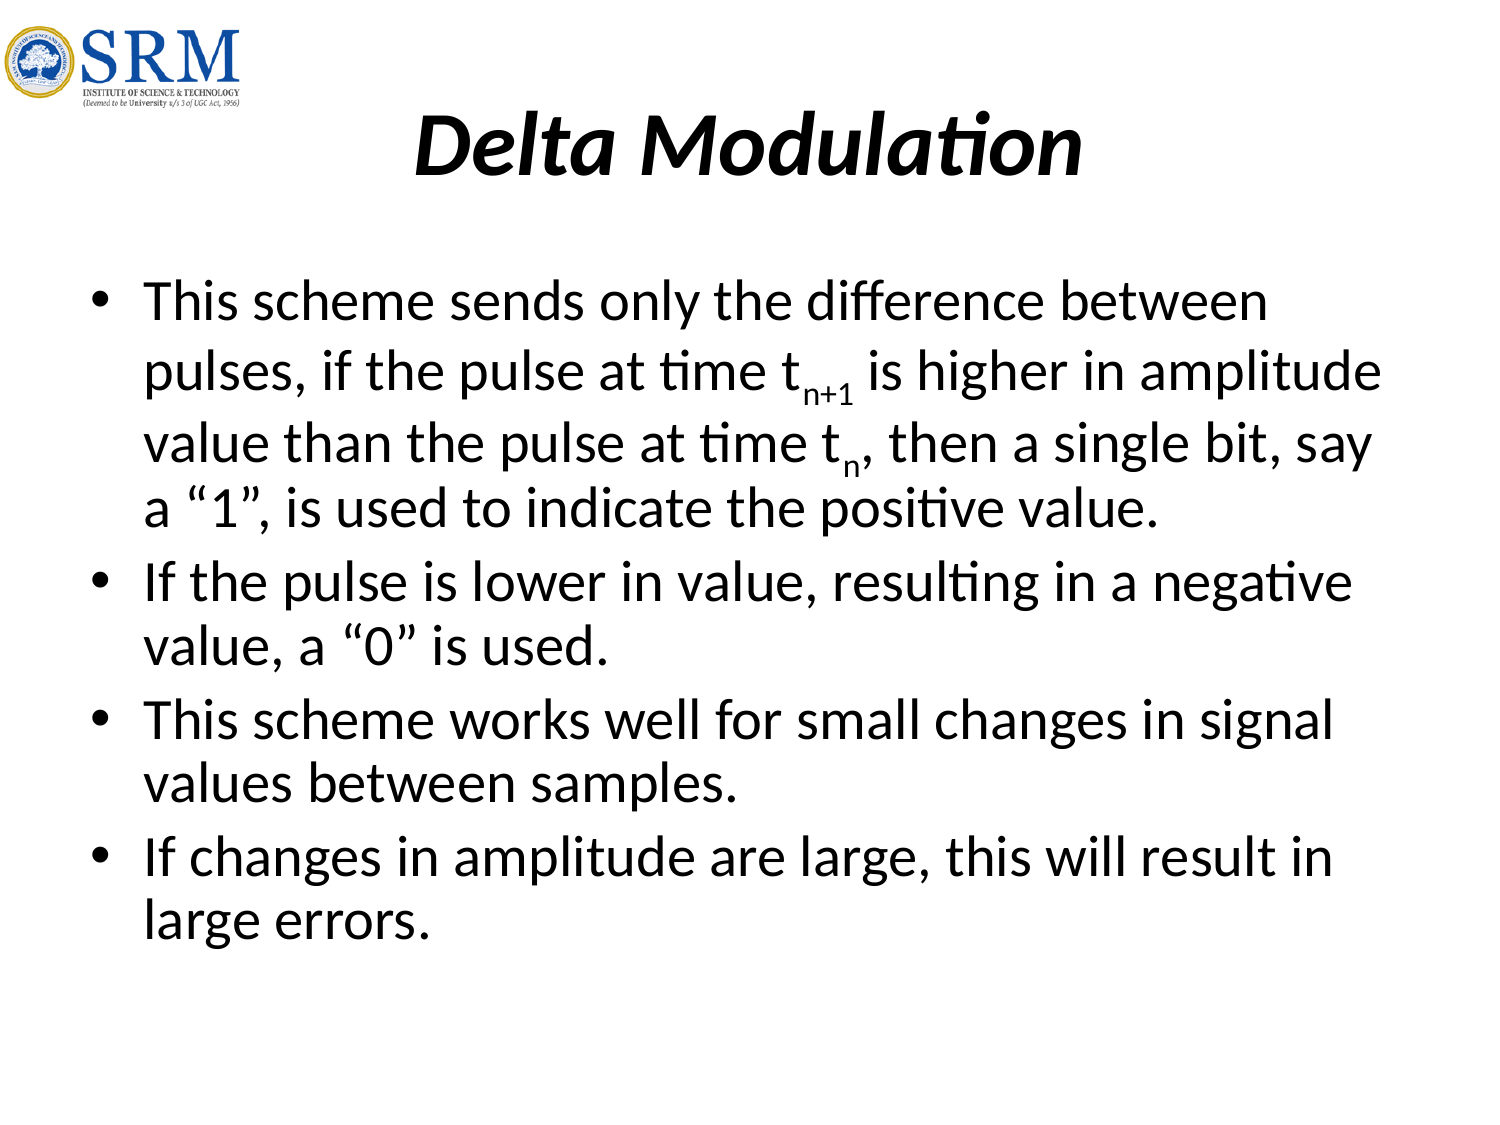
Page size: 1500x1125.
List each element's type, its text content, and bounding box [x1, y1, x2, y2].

title Delta Modulation [75, 45, 1425, 233]
picture [1, 10, 246, 118]
list This scheme sends only the difference between pulses, if the pulse at time tn+1 is higher in amplitude value than the pulse at time tn, then a single bit, say a “1”, is used to indicate the positive value. If the pulse is lower in value, resulting in a negative value, a “0” is used. This scheme works well for small changes in signal values between samples. If changes in amplitude are large, this will result in large errors. [75, 262, 1425, 1005]
